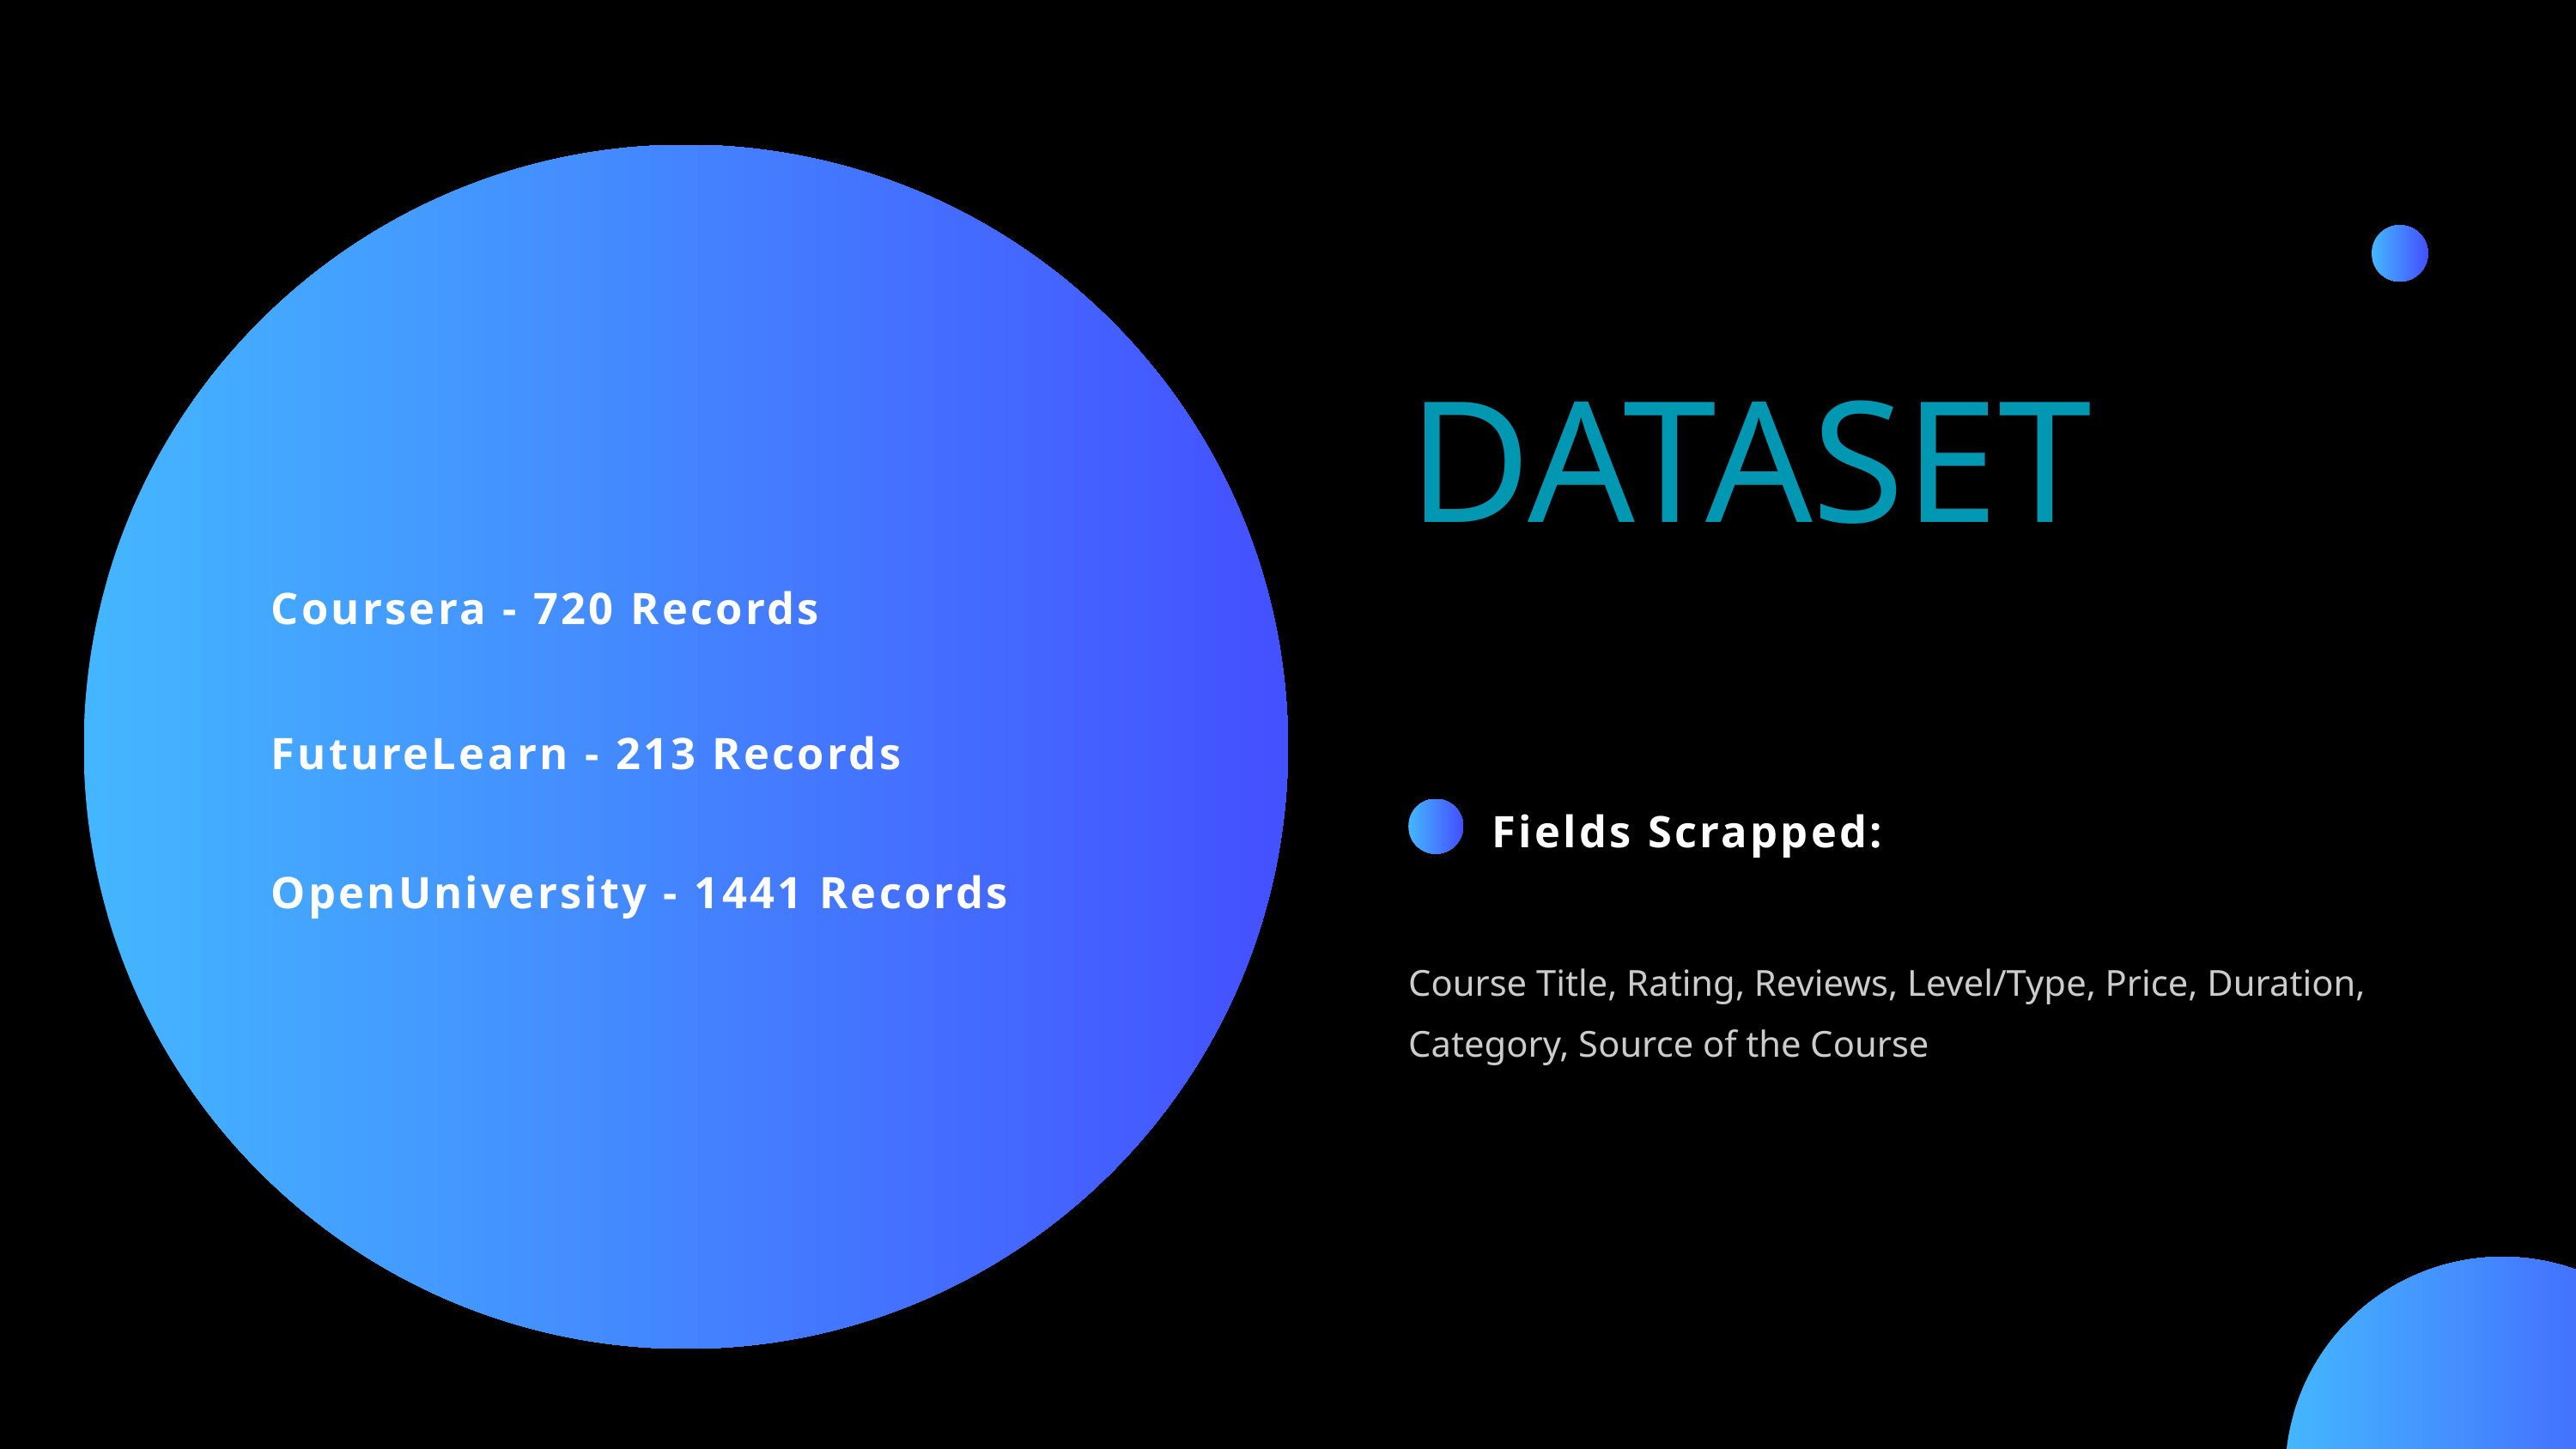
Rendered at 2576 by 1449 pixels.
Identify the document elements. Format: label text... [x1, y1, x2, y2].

text_box DATASET [1408, 355, 2400, 557]
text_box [2371, 225, 2428, 282]
text_box Fields Scrapped: [1492, 795, 2400, 857]
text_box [1407, 798, 1464, 854]
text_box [2284, 1256, 2576, 1449]
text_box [83, 144, 1289, 1349]
text_box Course Title, Rating, Reviews, Level/Type, Price, Duration, Category, Source of the Course [1408, 942, 2393, 1064]
